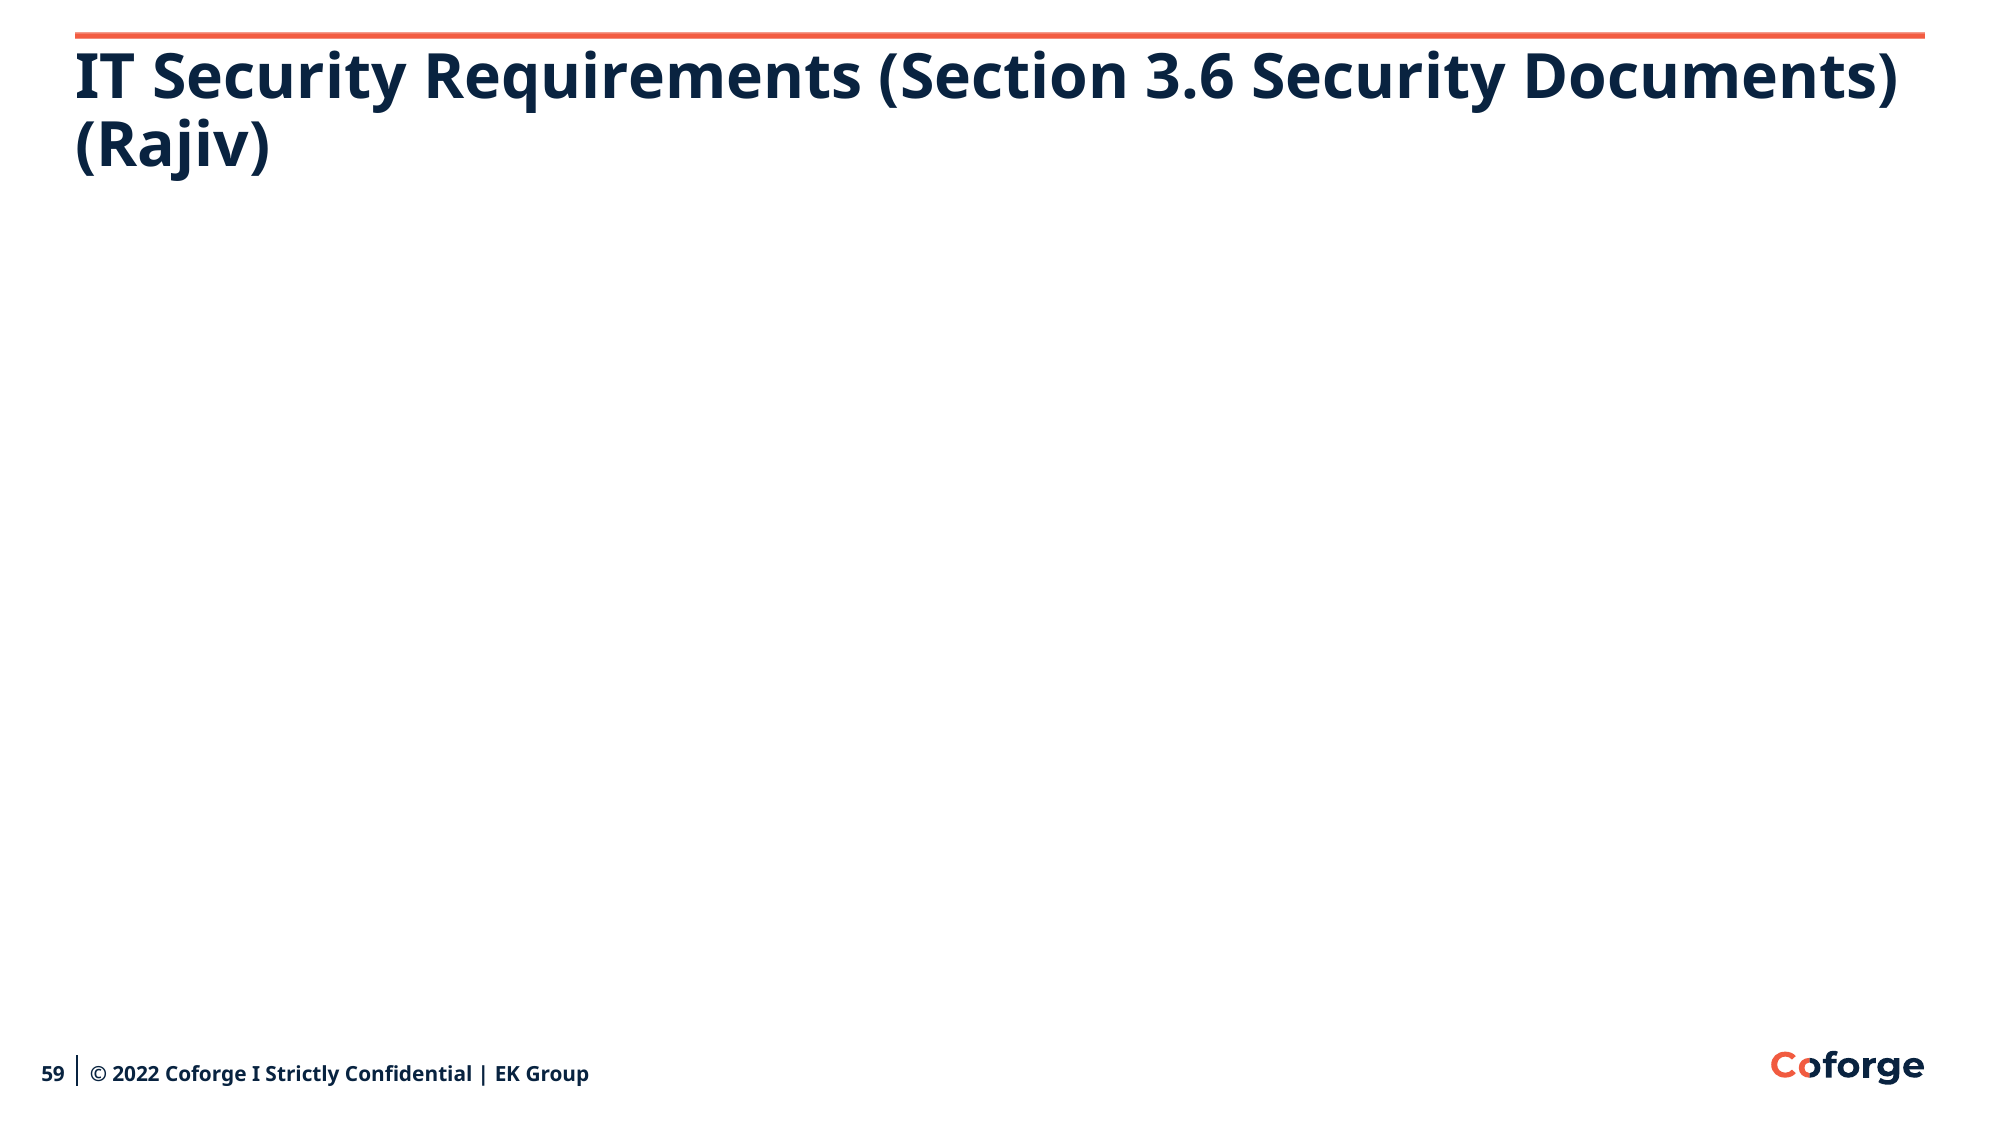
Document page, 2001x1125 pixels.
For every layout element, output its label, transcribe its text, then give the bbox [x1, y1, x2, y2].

title IT Security Requirements (Section 3.6 Security Documents) (Rajiv) [75, 65, 1924, 150]
slide_number 59 [0, 1049, 77, 1100]
footer © 2022 Coforge I Strictly Confidential | EK Group [89, 1049, 765, 1100]
picture [75, 32, 1925, 39]
